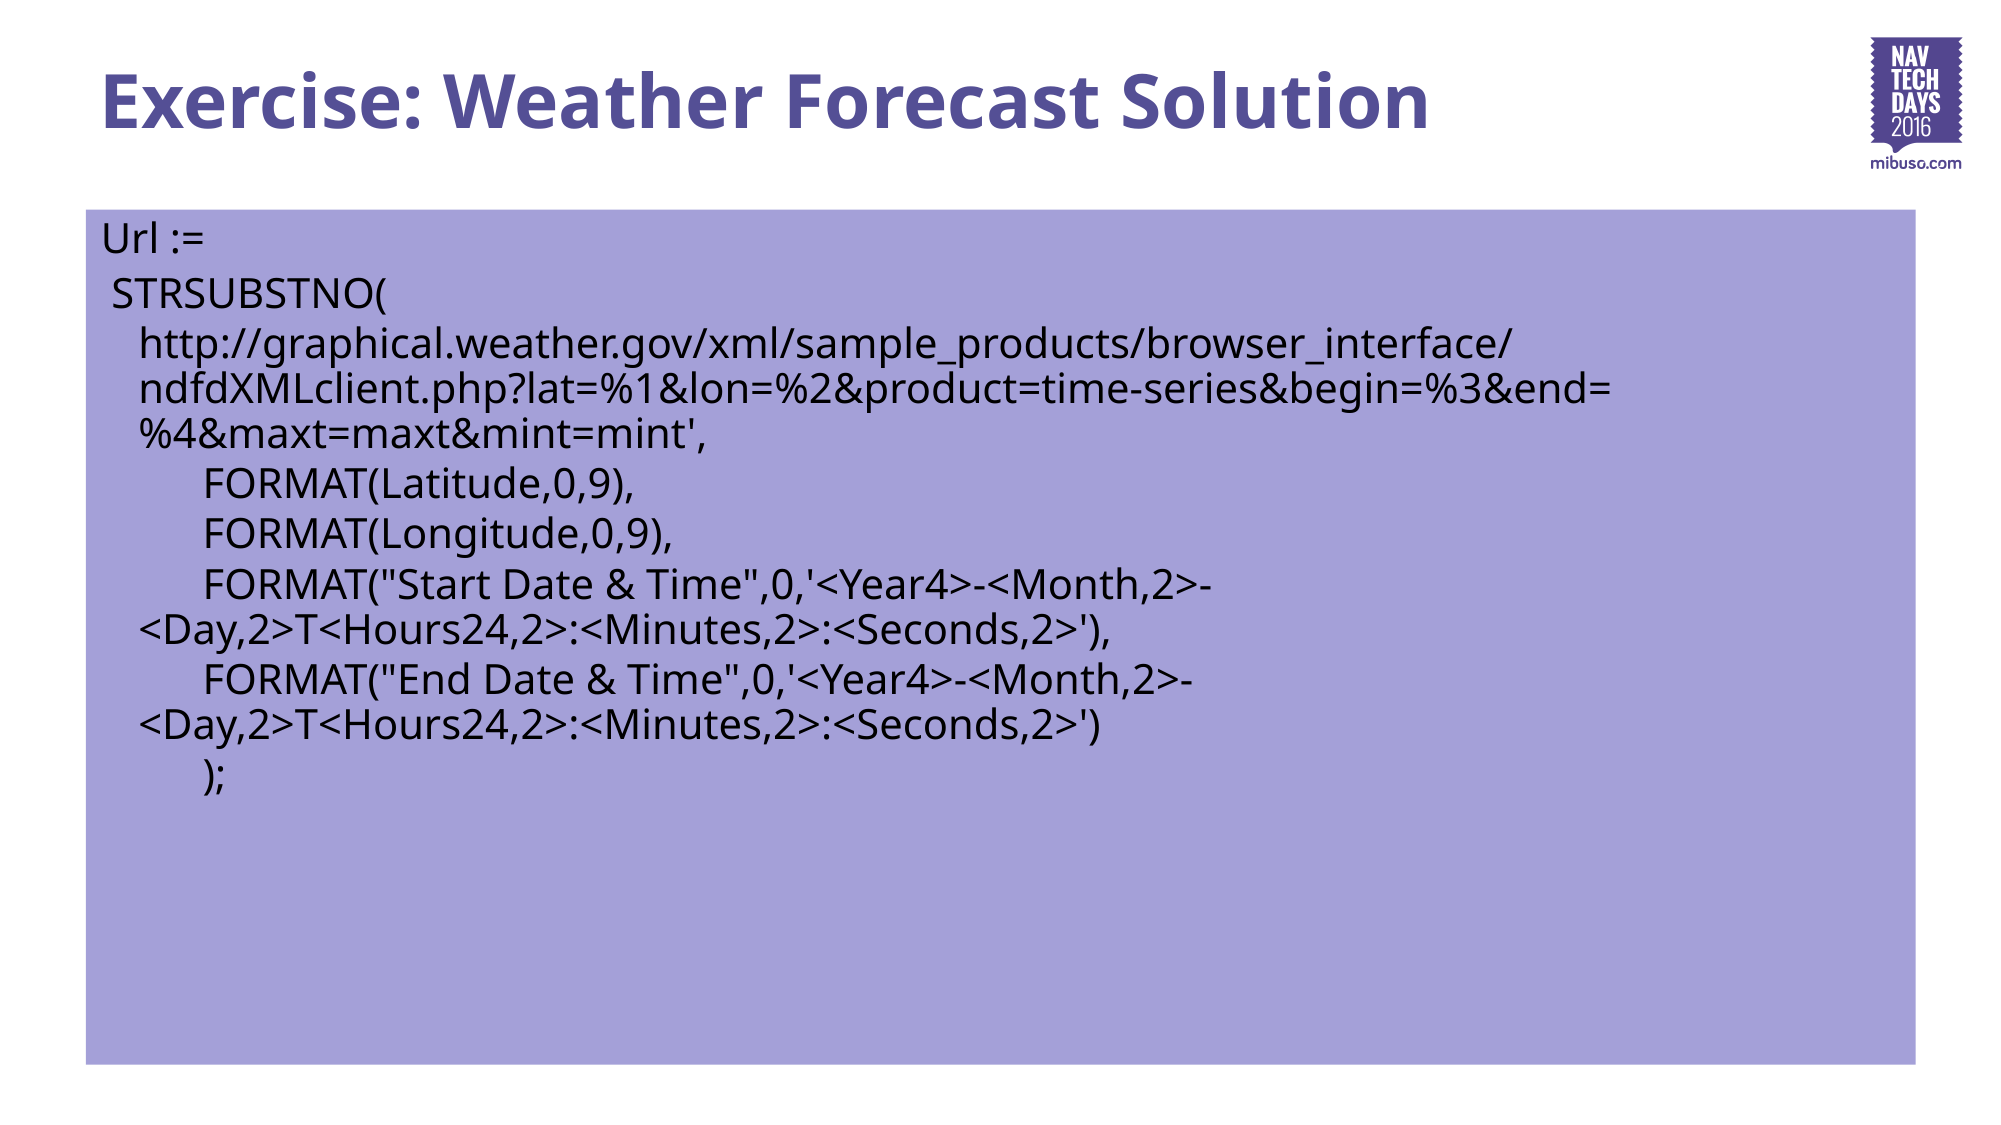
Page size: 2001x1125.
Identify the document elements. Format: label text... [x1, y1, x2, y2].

title Exercise: Weather Forecast Solution [84, 31, 1916, 179]
picture [1856, 27, 1975, 182]
list Url := STRSUBSTNO( http://graphical.weather.gov/xml/sample_products/browser_interface/ndfdXMLclient.php?lat=%1&lon=%2&product=time-series&begin=%3&end=%4&maxt=maxt&mint=mint', FORMAT(Latitude,0,9), FORMAT(Longitude,0,9), FORMAT("Start Date & Time",0,'<Year4>-<Month,2>-<Day,2>T<Hours24,2>:<Minutes,2>:<Seconds,2>'), FORMAT("End Date & Time",0,'<Year4>-<Month,2>-<Day,2>T<Hours24,2>:<Minutes,2>:<Seconds,2>') ); [85, 209, 1916, 1065]
